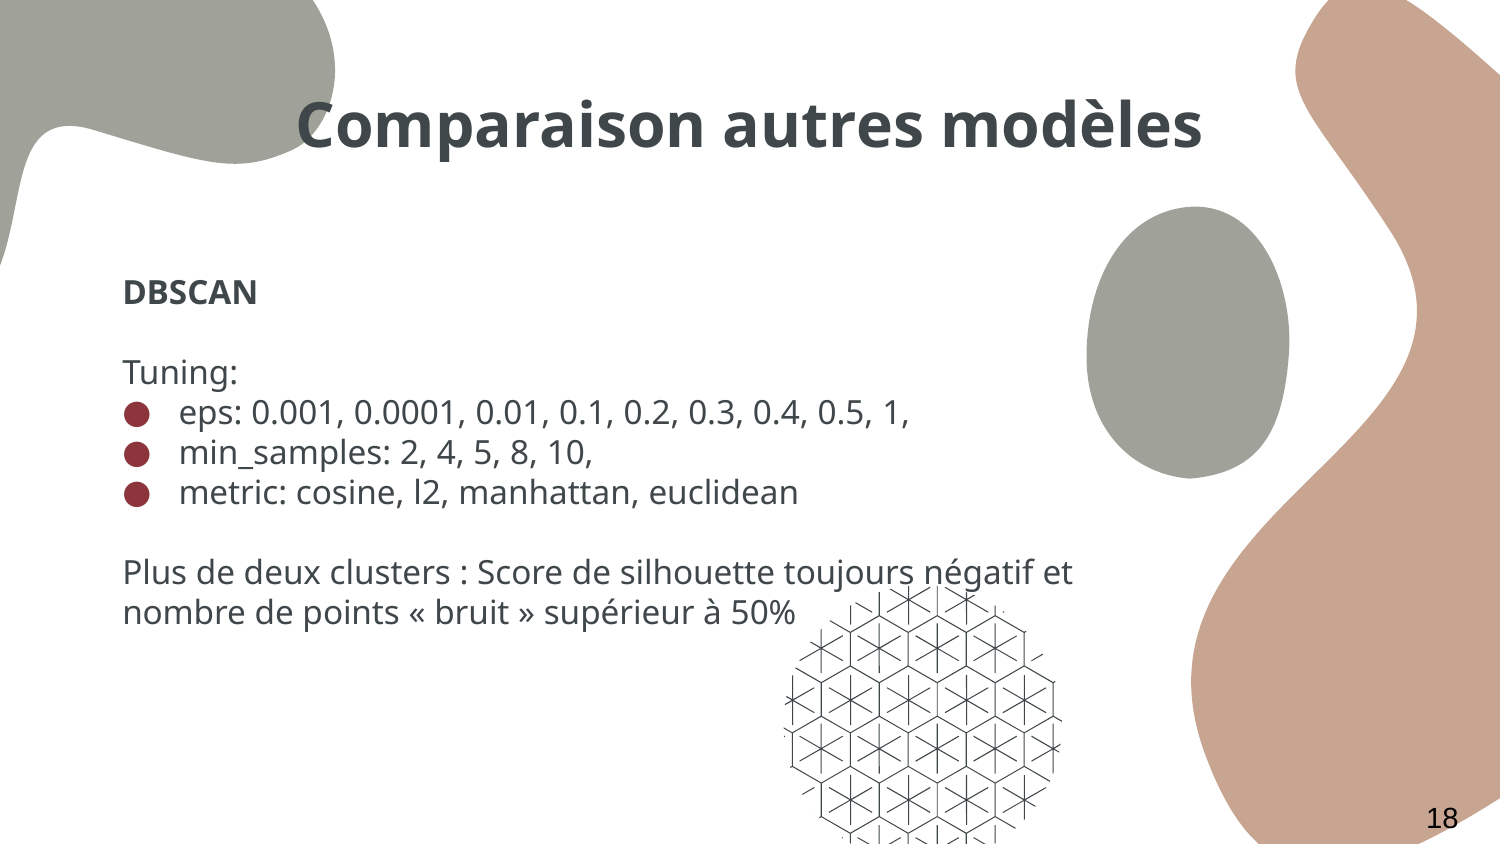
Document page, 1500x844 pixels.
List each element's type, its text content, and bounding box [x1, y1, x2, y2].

title Comparaison autres modèles [116, 85, 1383, 175]
subtitle DBSCAN Tuning: eps: 0.001, 0.0001, 0.01, 0.1, 0.2, 0.3, 0.4, 0.5, 1, min_samples: 2, 4, 5, 8, 10, metric: cosine, l2, manhattan, euclidean Plus de deux clusters : Score de silhouette toujours négatif et nombre de points « bruit » supérieur à 50% [88, 256, 1117, 665]
text_box 18 [1411, 791, 1483, 842]
